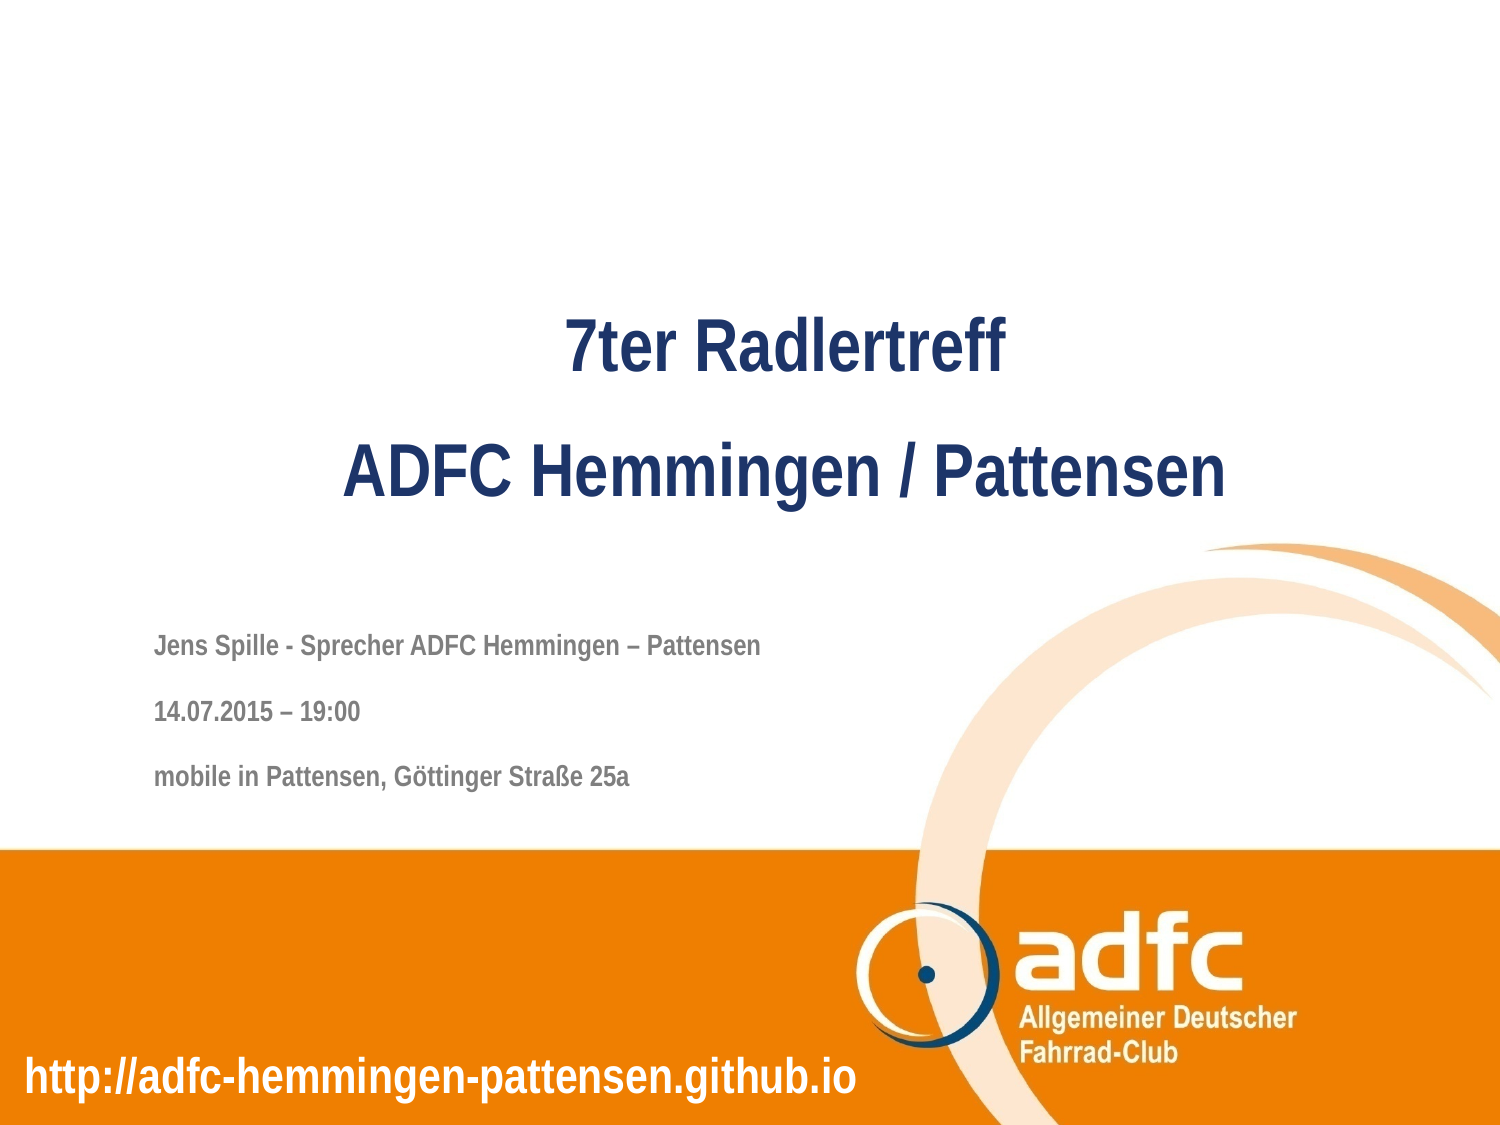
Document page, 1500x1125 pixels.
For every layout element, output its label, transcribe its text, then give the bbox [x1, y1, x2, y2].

title 7ter Radlertreff ADFC Hemmingen / Pattensen [147, 247, 1423, 512]
text_box http://adfc-hemmingen-pattensen.github.io [9, 1036, 884, 1112]
picture [0, 60, 1500, 1125]
subtitle Jens Spille - Sprecher ADFC Hemmingen – Pattensen 14.07.2015 – 19:00 mobile in Pattensen, Göttinger Straße 25a [153, 507, 1204, 796]
